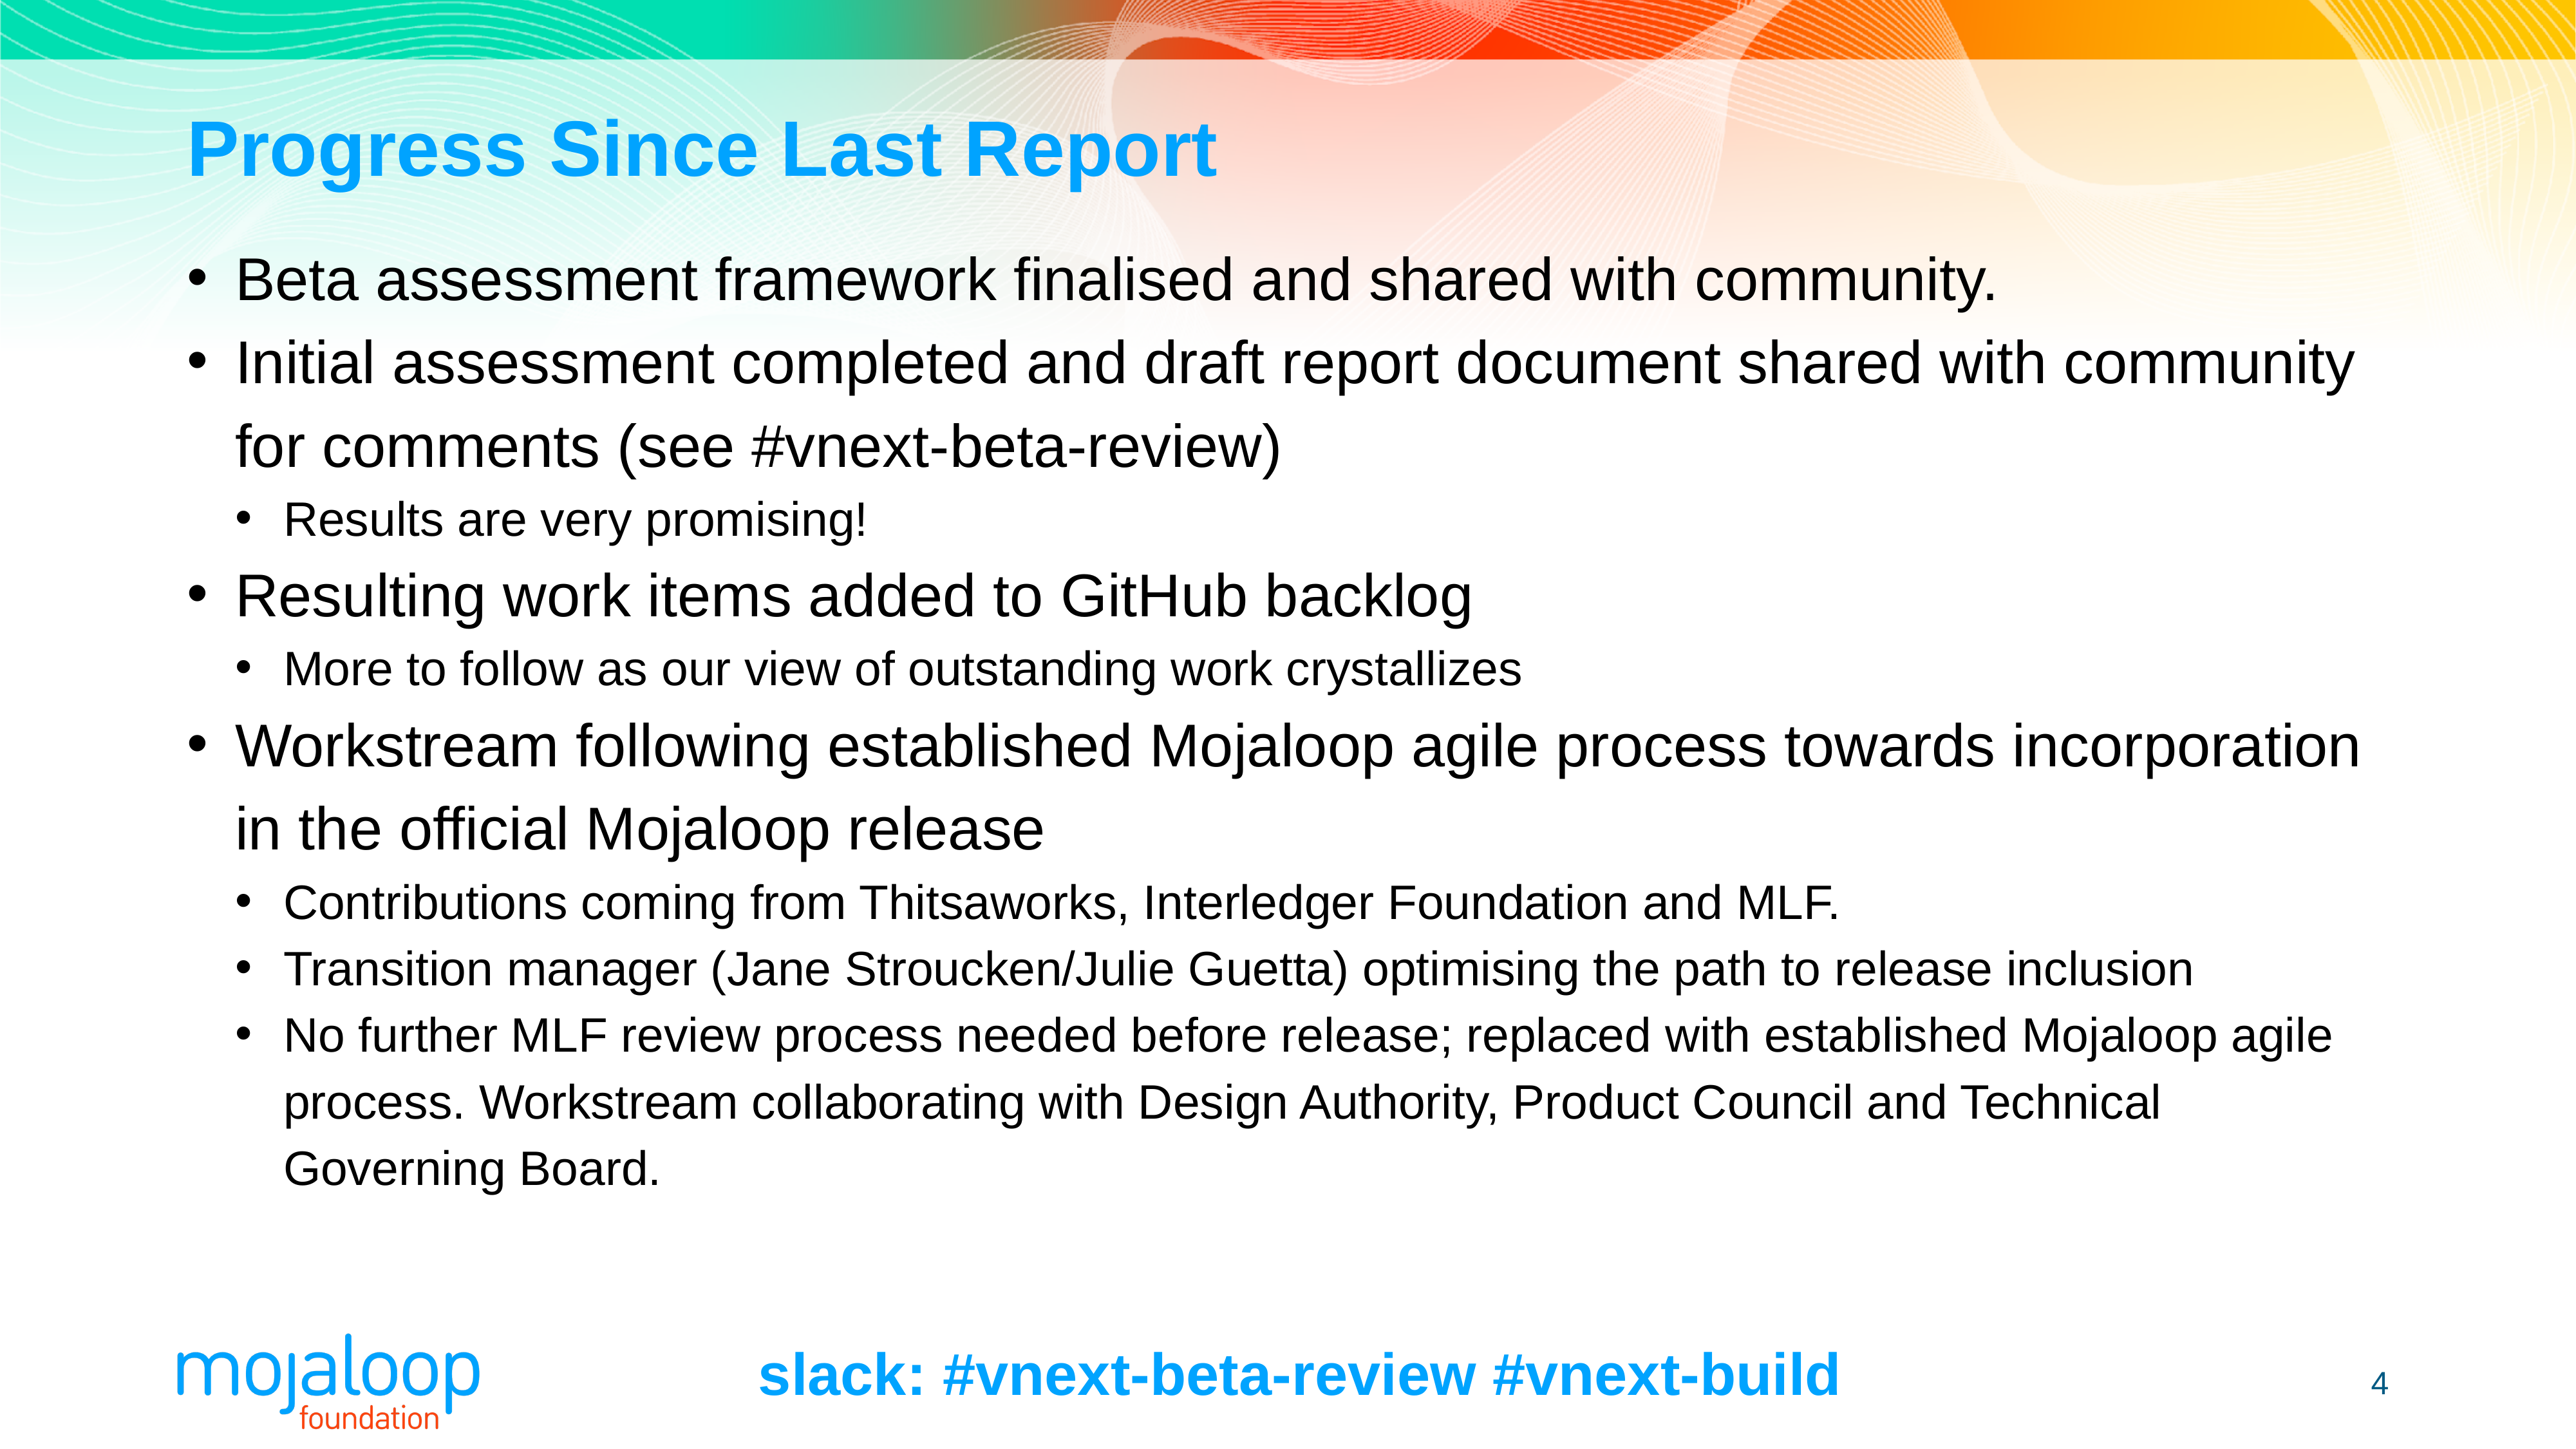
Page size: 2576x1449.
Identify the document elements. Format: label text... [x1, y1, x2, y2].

title Progress Since Last Report [177, 77, 2399, 224]
picture [0, 638, 2576, 1449]
picture [0, 0, 2576, 59]
slide_number ‹#› [1819, 1343, 2399, 1421]
list Beta assessment framework finalised and shared with community. Initial assessment completed and draft report document shared with community for comments (see #vnext-beta-review) Results are very promising! Resulting work items added to GitHub backlog More to follow as our view of outstanding work crystallizes Workstream following established Mojaloop agile process towards incorporation in the official Mojaloop release Contributions coming from Thitsaworks, Interledger Foundation and MLF. Transition manager (Jane Stroucken/Julie Guetta) optimising the path to release inclusion No further MLF review process needed before release; replaced with established Mojaloop agile process. Workstream collaborating with Design Authority, Product Council and Technical Governing Board. [177, 224, 2399, 1210]
